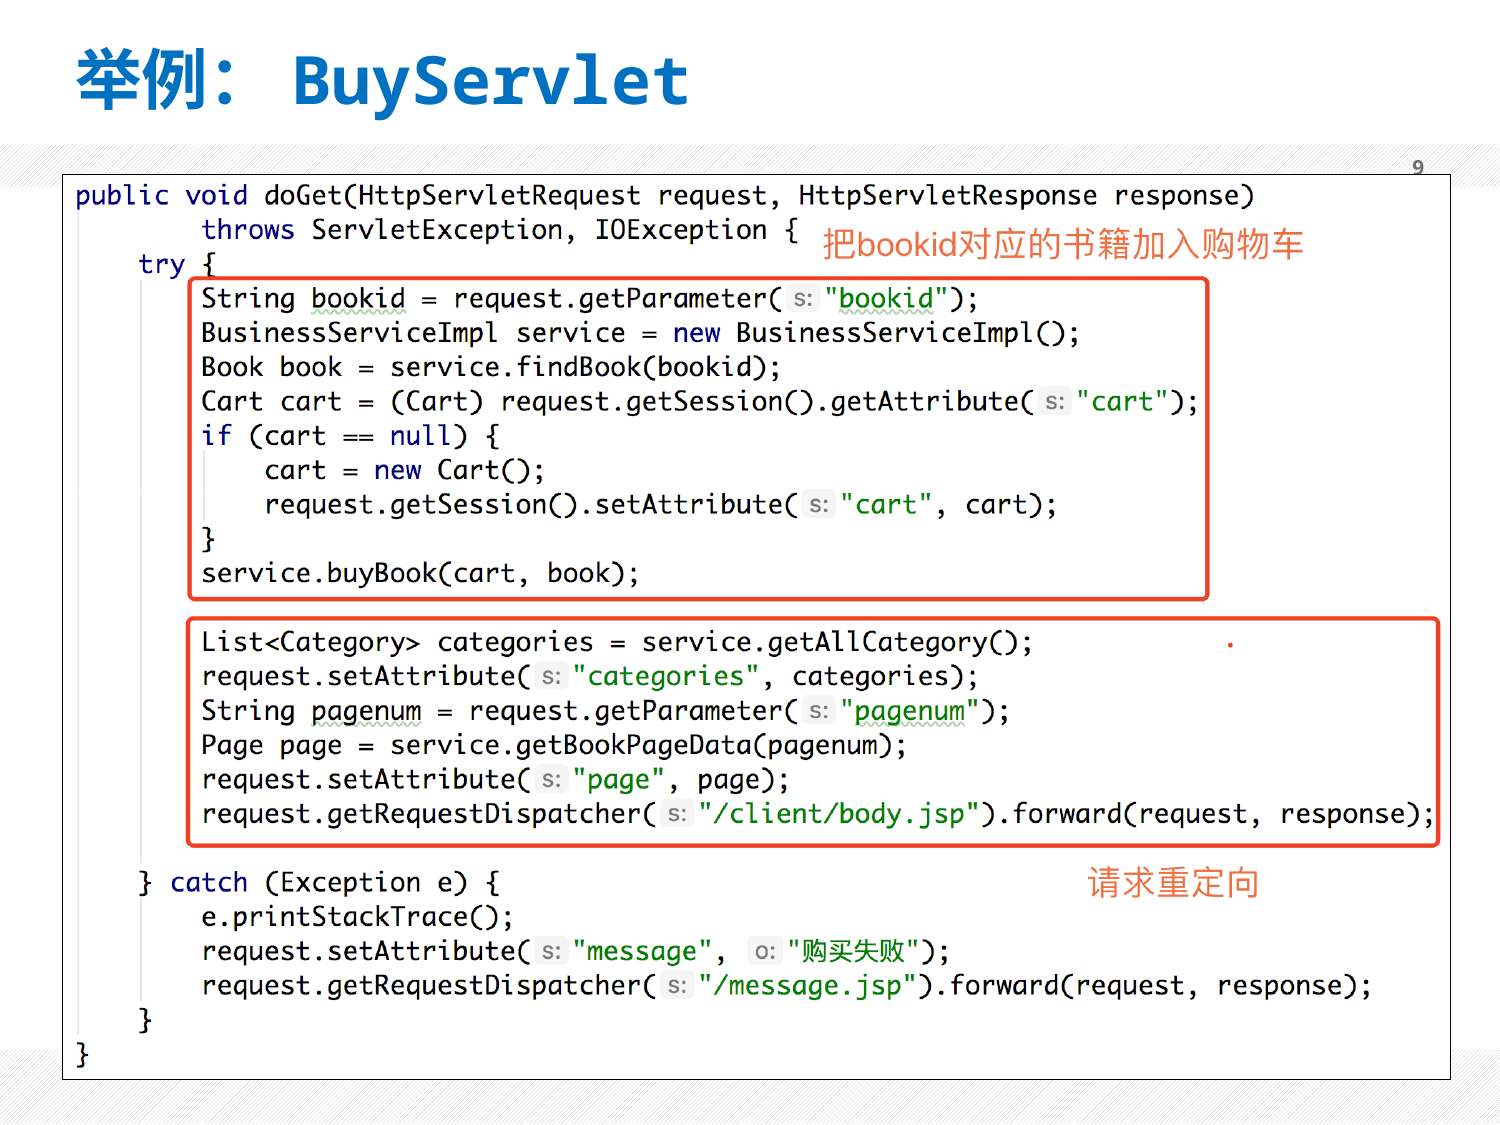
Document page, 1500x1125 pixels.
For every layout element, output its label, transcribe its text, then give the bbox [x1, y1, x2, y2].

picture [62, 174, 1451, 1080]
title 举例：BuyServlet [75, 37, 1426, 146]
